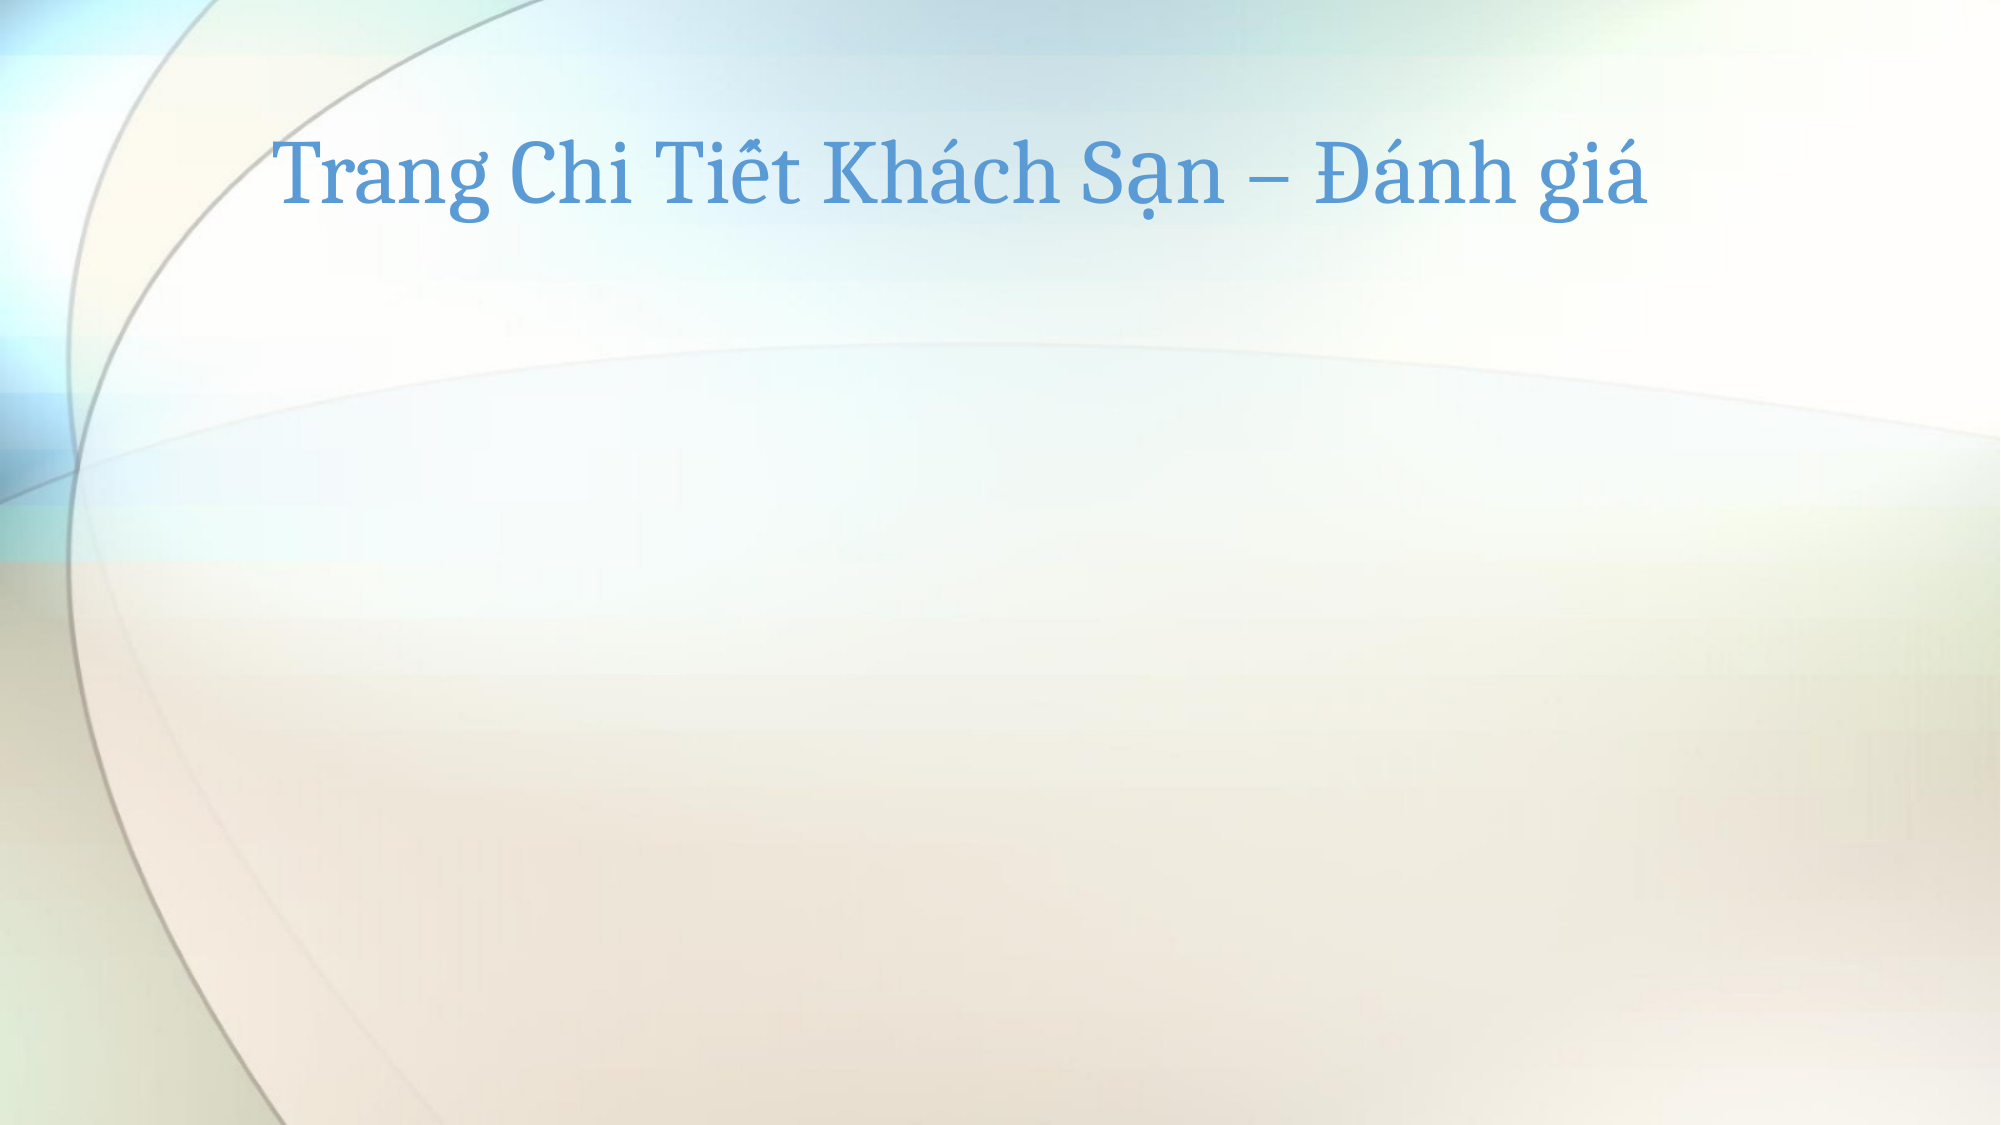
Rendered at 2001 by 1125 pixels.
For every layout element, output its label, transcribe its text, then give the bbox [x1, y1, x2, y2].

picture [0, 0, 2001, 1125]
title Trang Chi Tiết Khách Sạn – Đánh giá [256, 57, 1738, 276]
